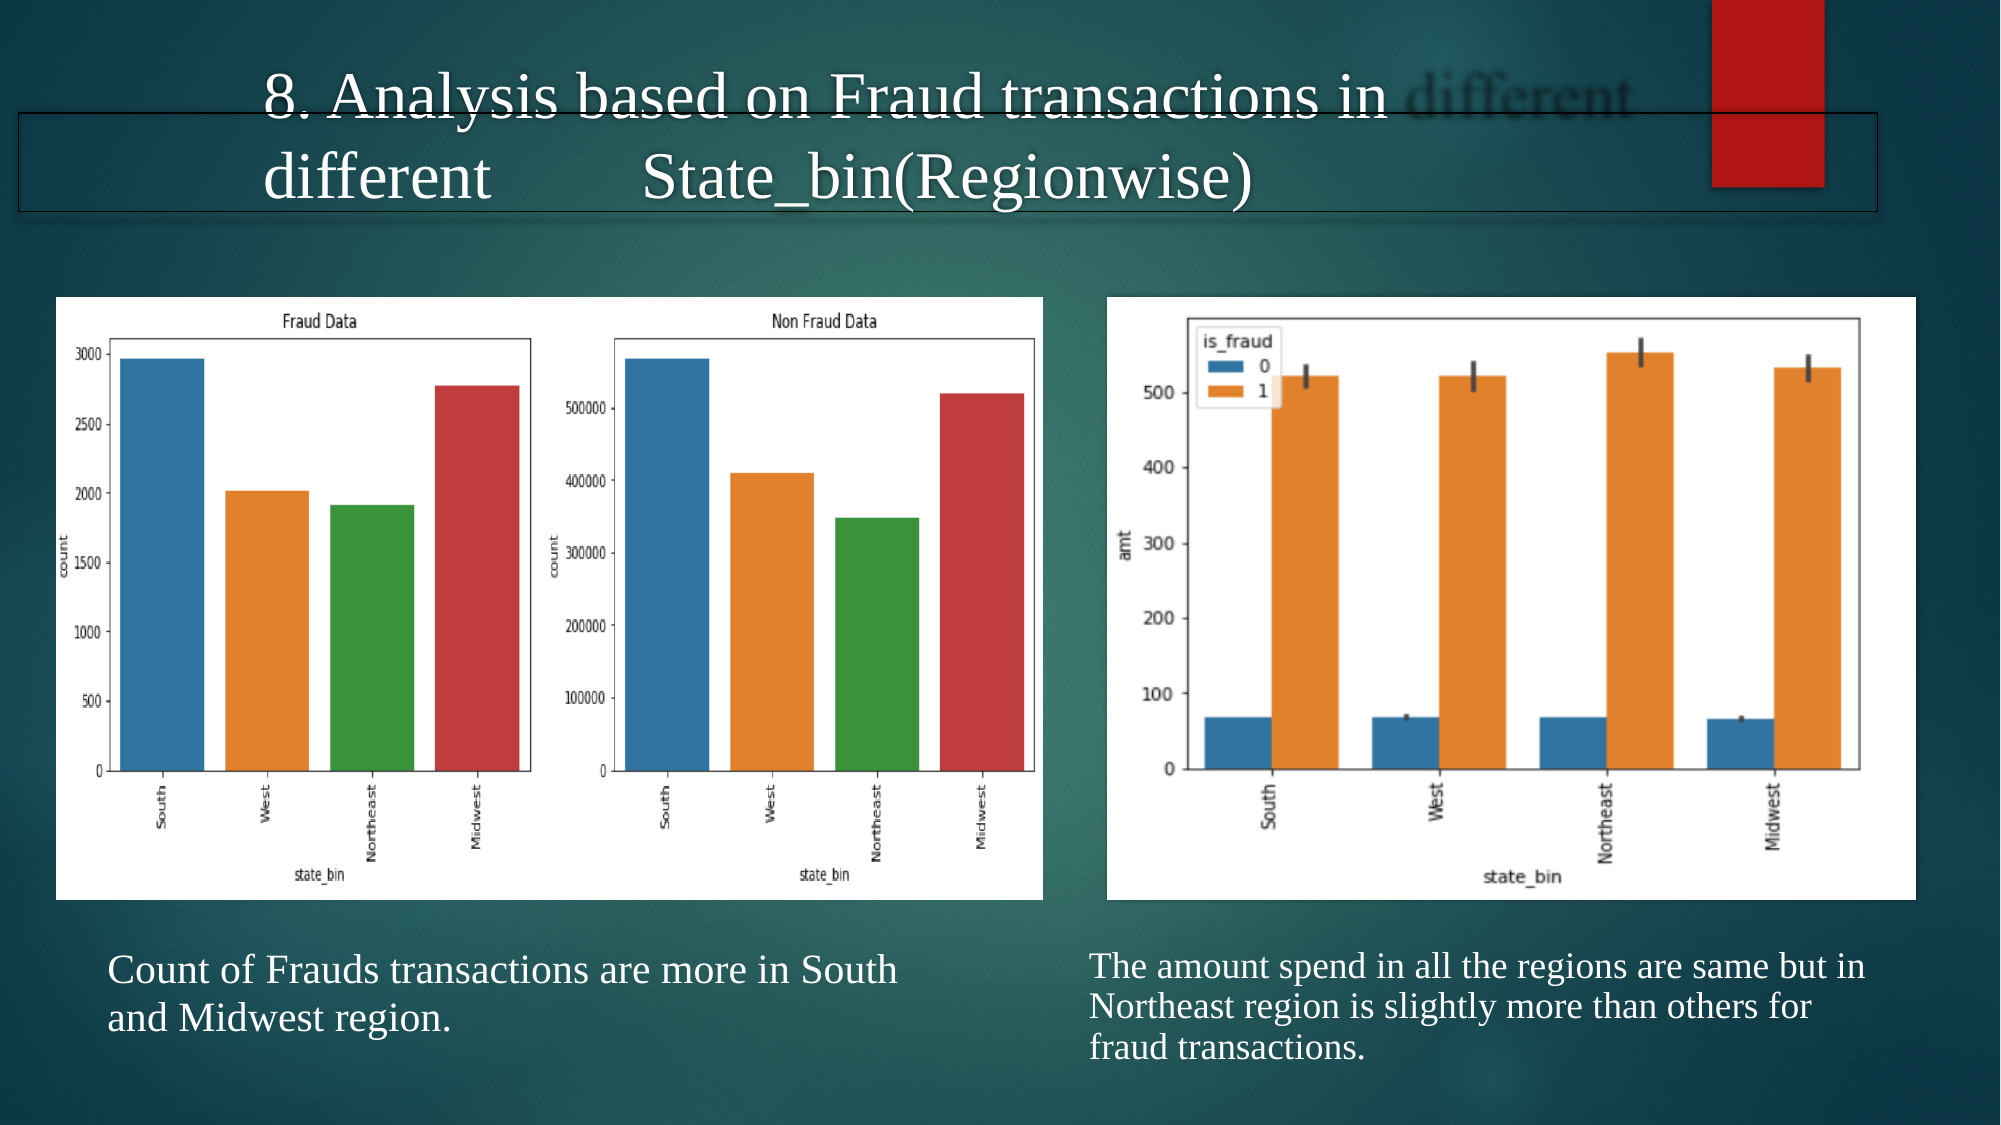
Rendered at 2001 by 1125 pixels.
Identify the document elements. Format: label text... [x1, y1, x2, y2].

text_box Count of Frauds transactions are more in South and Midwest region. [105, 933, 967, 1042]
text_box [9, 25, 1888, 264]
picture [0, 0, 2001, 1125]
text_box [1098, 288, 1925, 909]
text_box The amount spend in all the regions are same but in Northeast region is slightly more than others for fraud transactions. [1086, 939, 1901, 1068]
